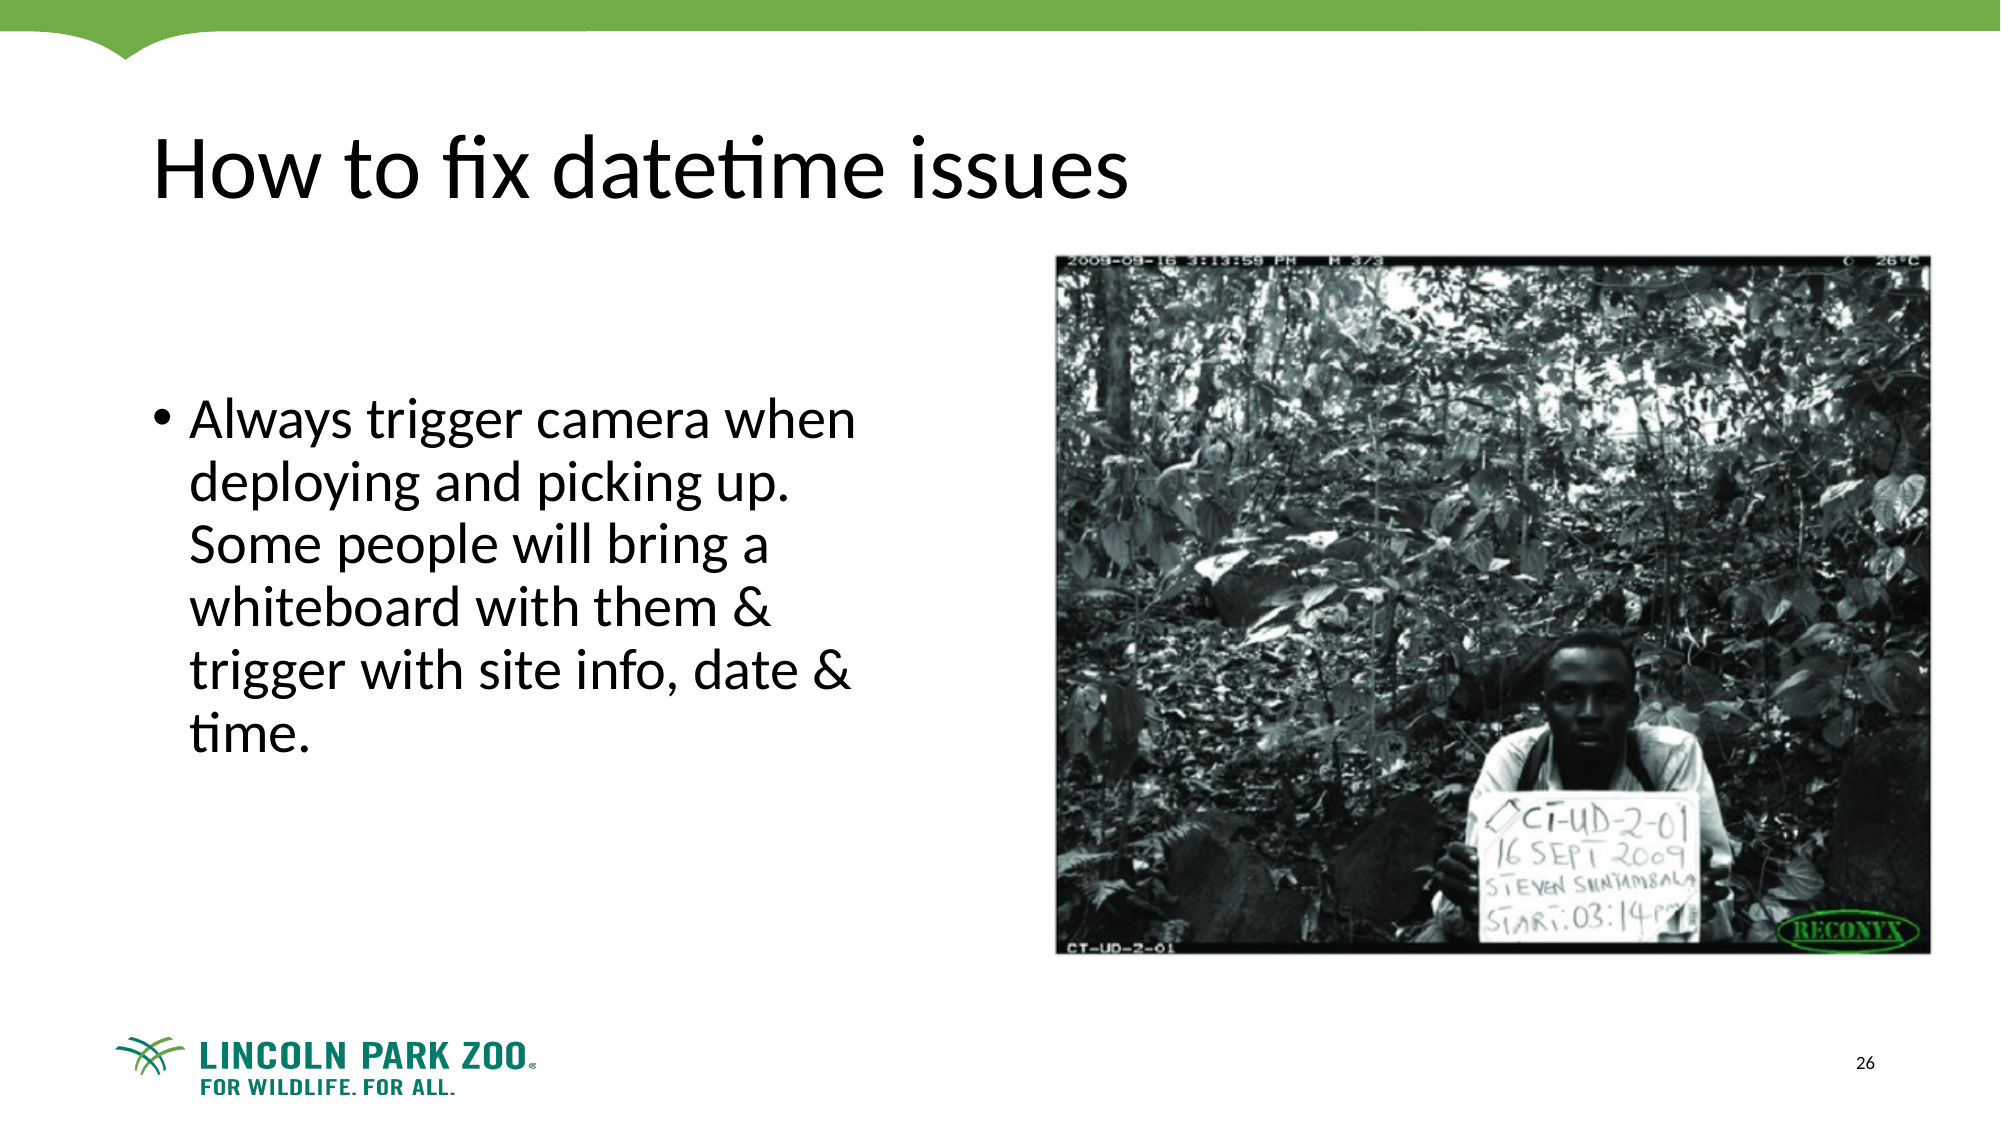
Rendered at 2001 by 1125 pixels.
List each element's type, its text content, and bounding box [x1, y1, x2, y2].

picture [1046, 252, 1937, 959]
picture [114, 1037, 536, 1095]
list Always trigger camera when deploying and picking up. Some people will bring a whiteboard with them & trigger with site info, date & time. [137, 380, 917, 780]
title How to fix datetime issues [137, 59, 1863, 278]
